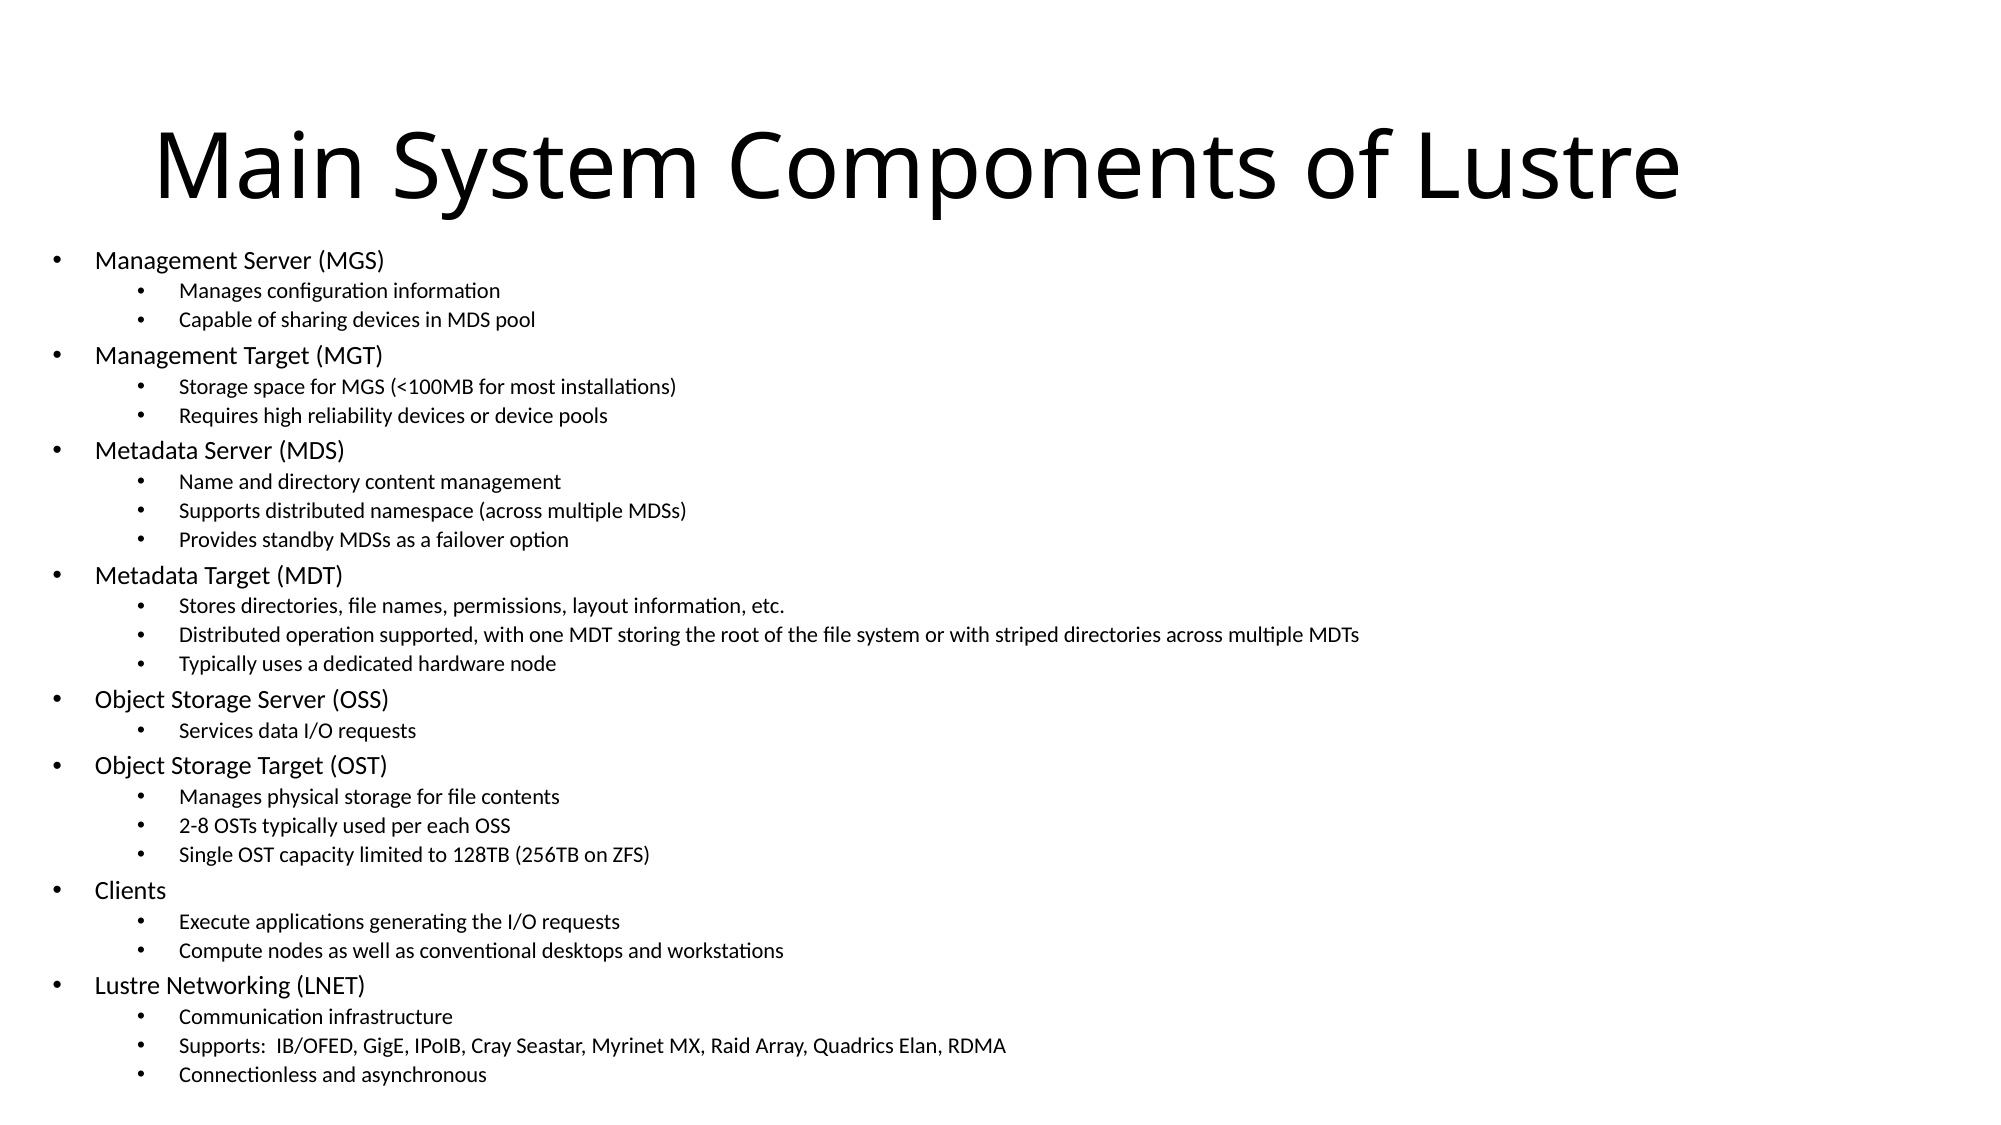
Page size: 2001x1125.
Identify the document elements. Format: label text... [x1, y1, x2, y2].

title Main System Components of Lustre [137, 59, 1863, 239]
list Management Server (MGS) Manages configuration information Capable of sharing devices in MDS pool Management Target (MGT) Storage space for MGS (<100MB for most installations) Requires high reliability devices or device pools Metadata Server (MDS) Name and directory content management Supports distributed namespace (across multiple MDSs) Provides standby MDSs as a failover option Metadata Target (MDT) Stores directories, file names, permissions, layout information, etc. Distributed operation supported, with one MDT storing the root of the file system or with striped directories across multiple MDTs Typically uses a dedicated hardware node Object Storage Server (OSS) Services data I/O requests Object Storage Target (OST) Manages physical storage for file contents 2-8 OSTs typically used per each OSS Single OST capacity limited to 128TB (256TB on ZFS) Clients Execute applications generating the I/O requests Compute nodes as well as conventional desktops and workstations Lustre Networking (LNET) Communication infrastructure Supports: IB/OFED, GigE, IPoIB, Cray Seastar, Myrinet MX, Raid Array, Quadrics Elan, RDMA Connectionless and asynchronous [37, 239, 1897, 1109]
